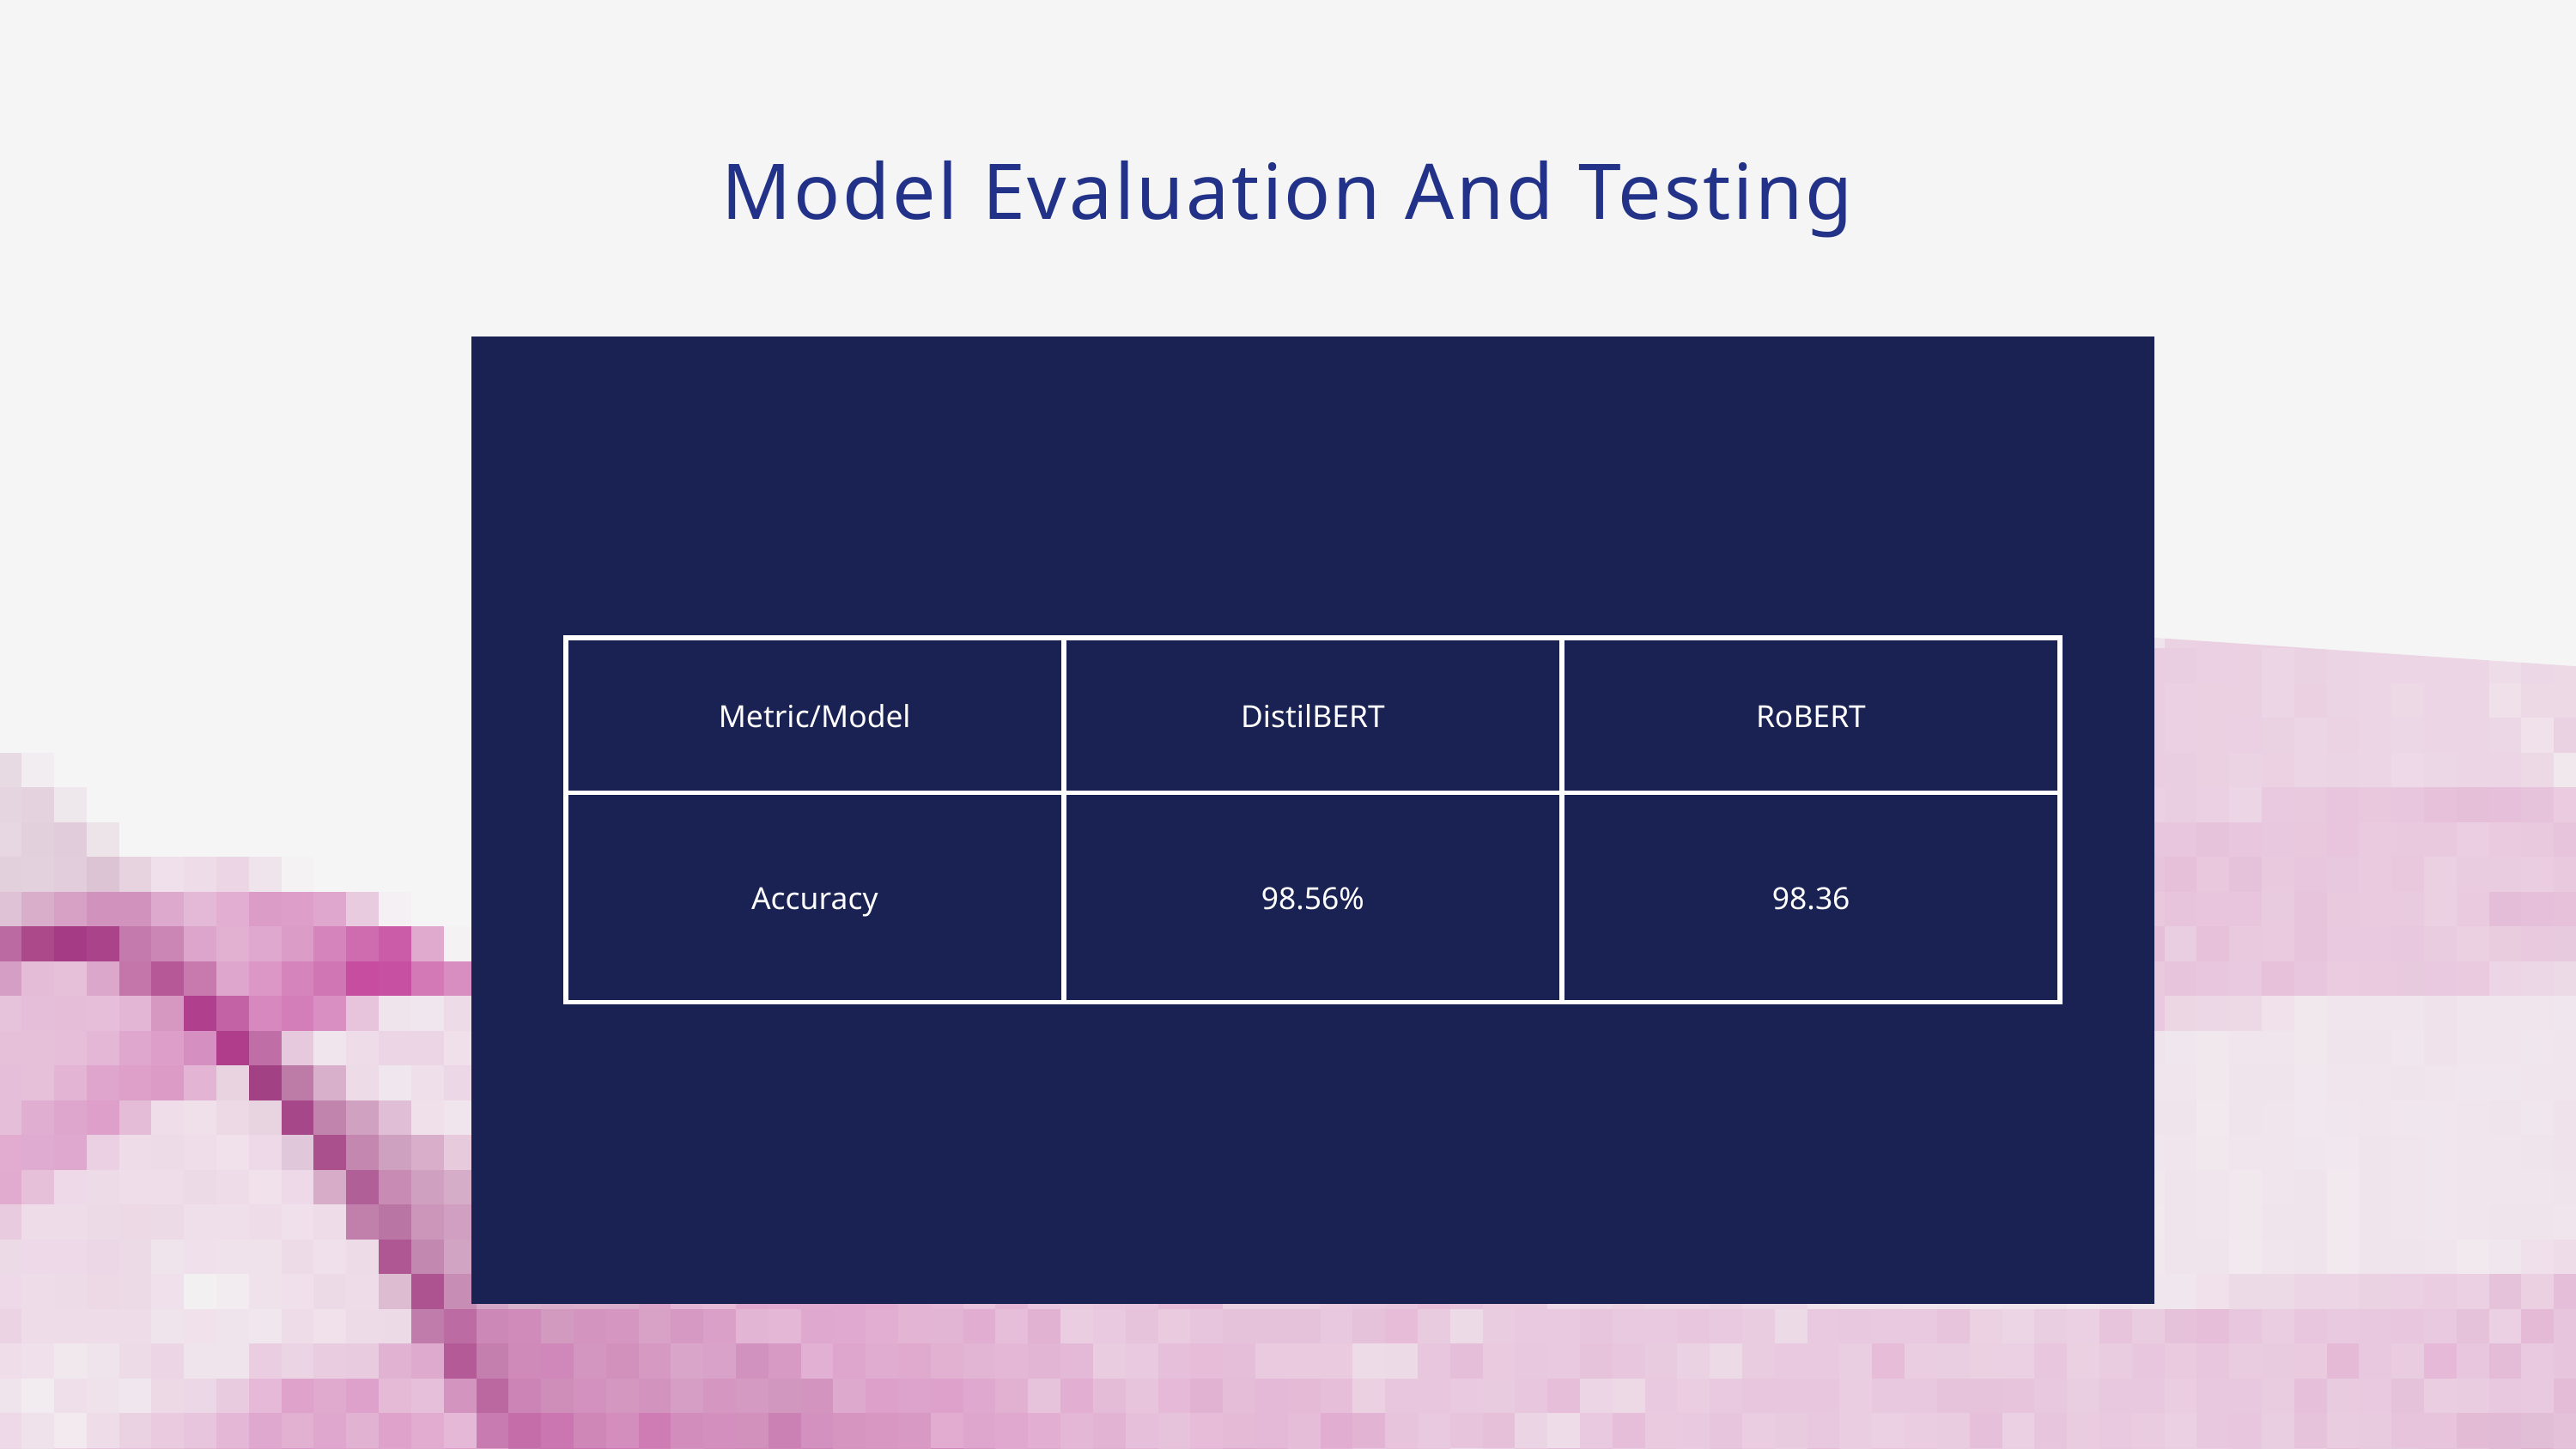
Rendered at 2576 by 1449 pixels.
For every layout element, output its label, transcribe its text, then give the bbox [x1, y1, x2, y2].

text_box Model Evaluation And Testing [604, 149, 1972, 235]
text_box [0, 492, 2576, 1449]
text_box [471, 336, 2155, 1304]
